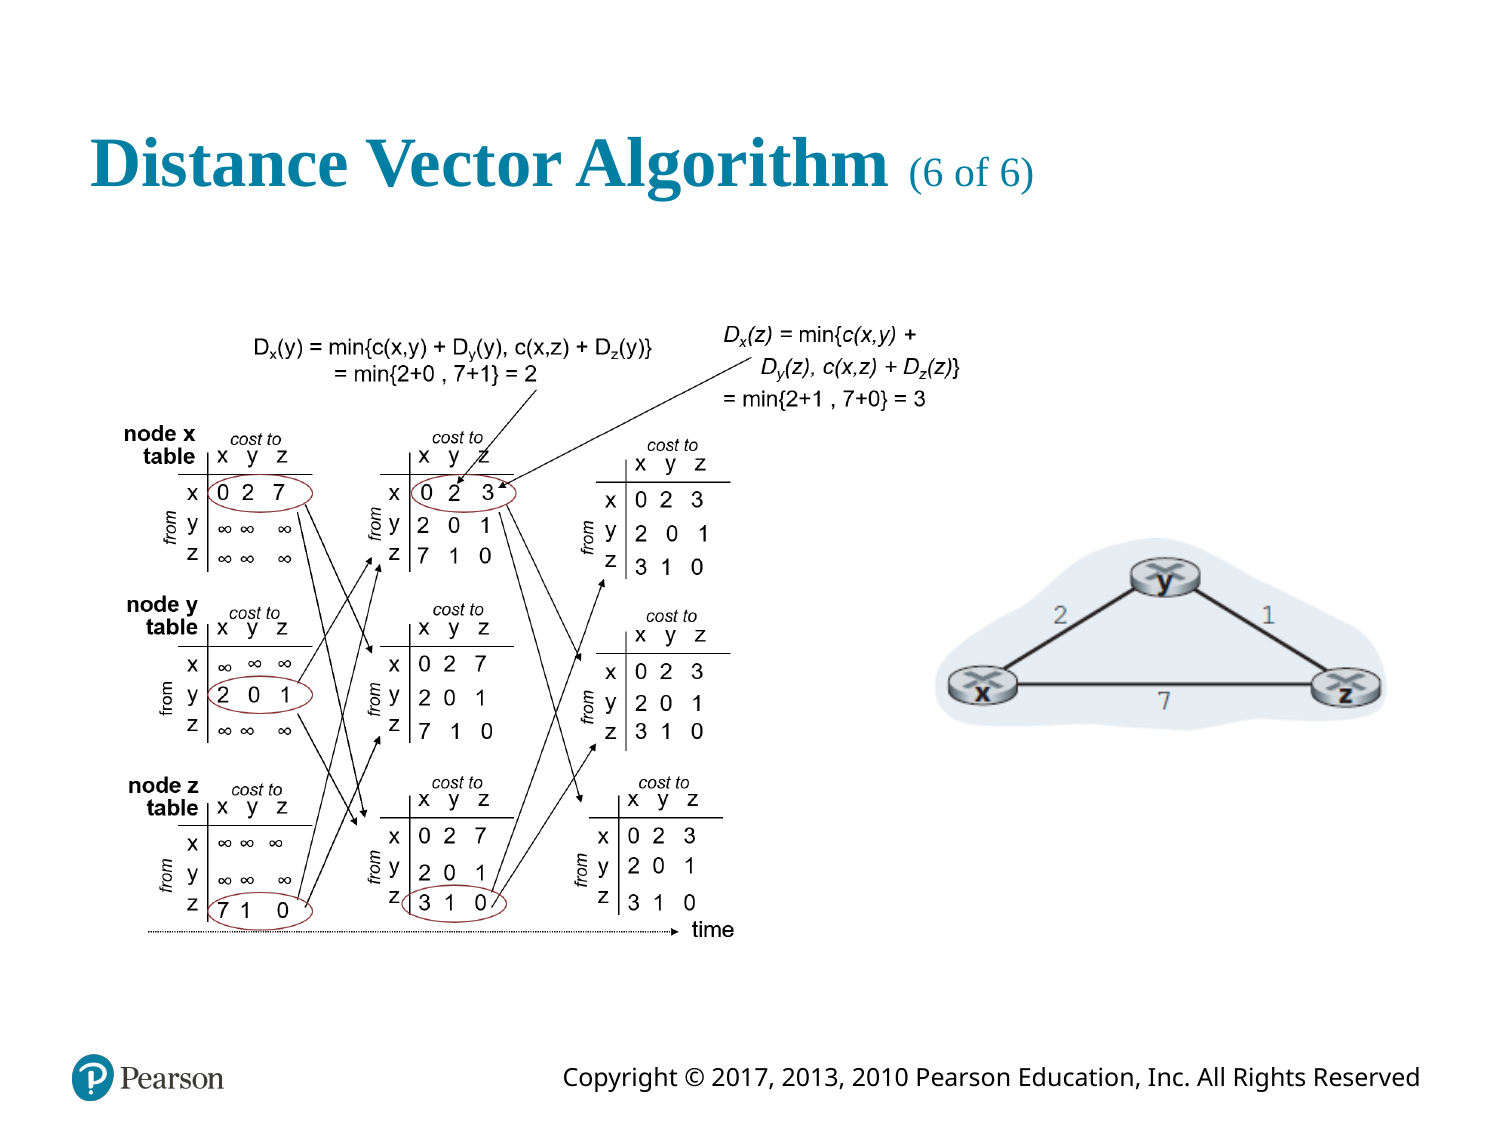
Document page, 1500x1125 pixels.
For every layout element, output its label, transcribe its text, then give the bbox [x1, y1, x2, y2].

picture [98, 1054, 224, 1101]
picture [117, 313, 1387, 957]
title Distance Vector Algorithm (6 of 6) [75, 35, 1425, 216]
picture [80, 1063, 106, 1088]
picture [72, 1087, 83, 1101]
picture [72, 1054, 88, 1070]
